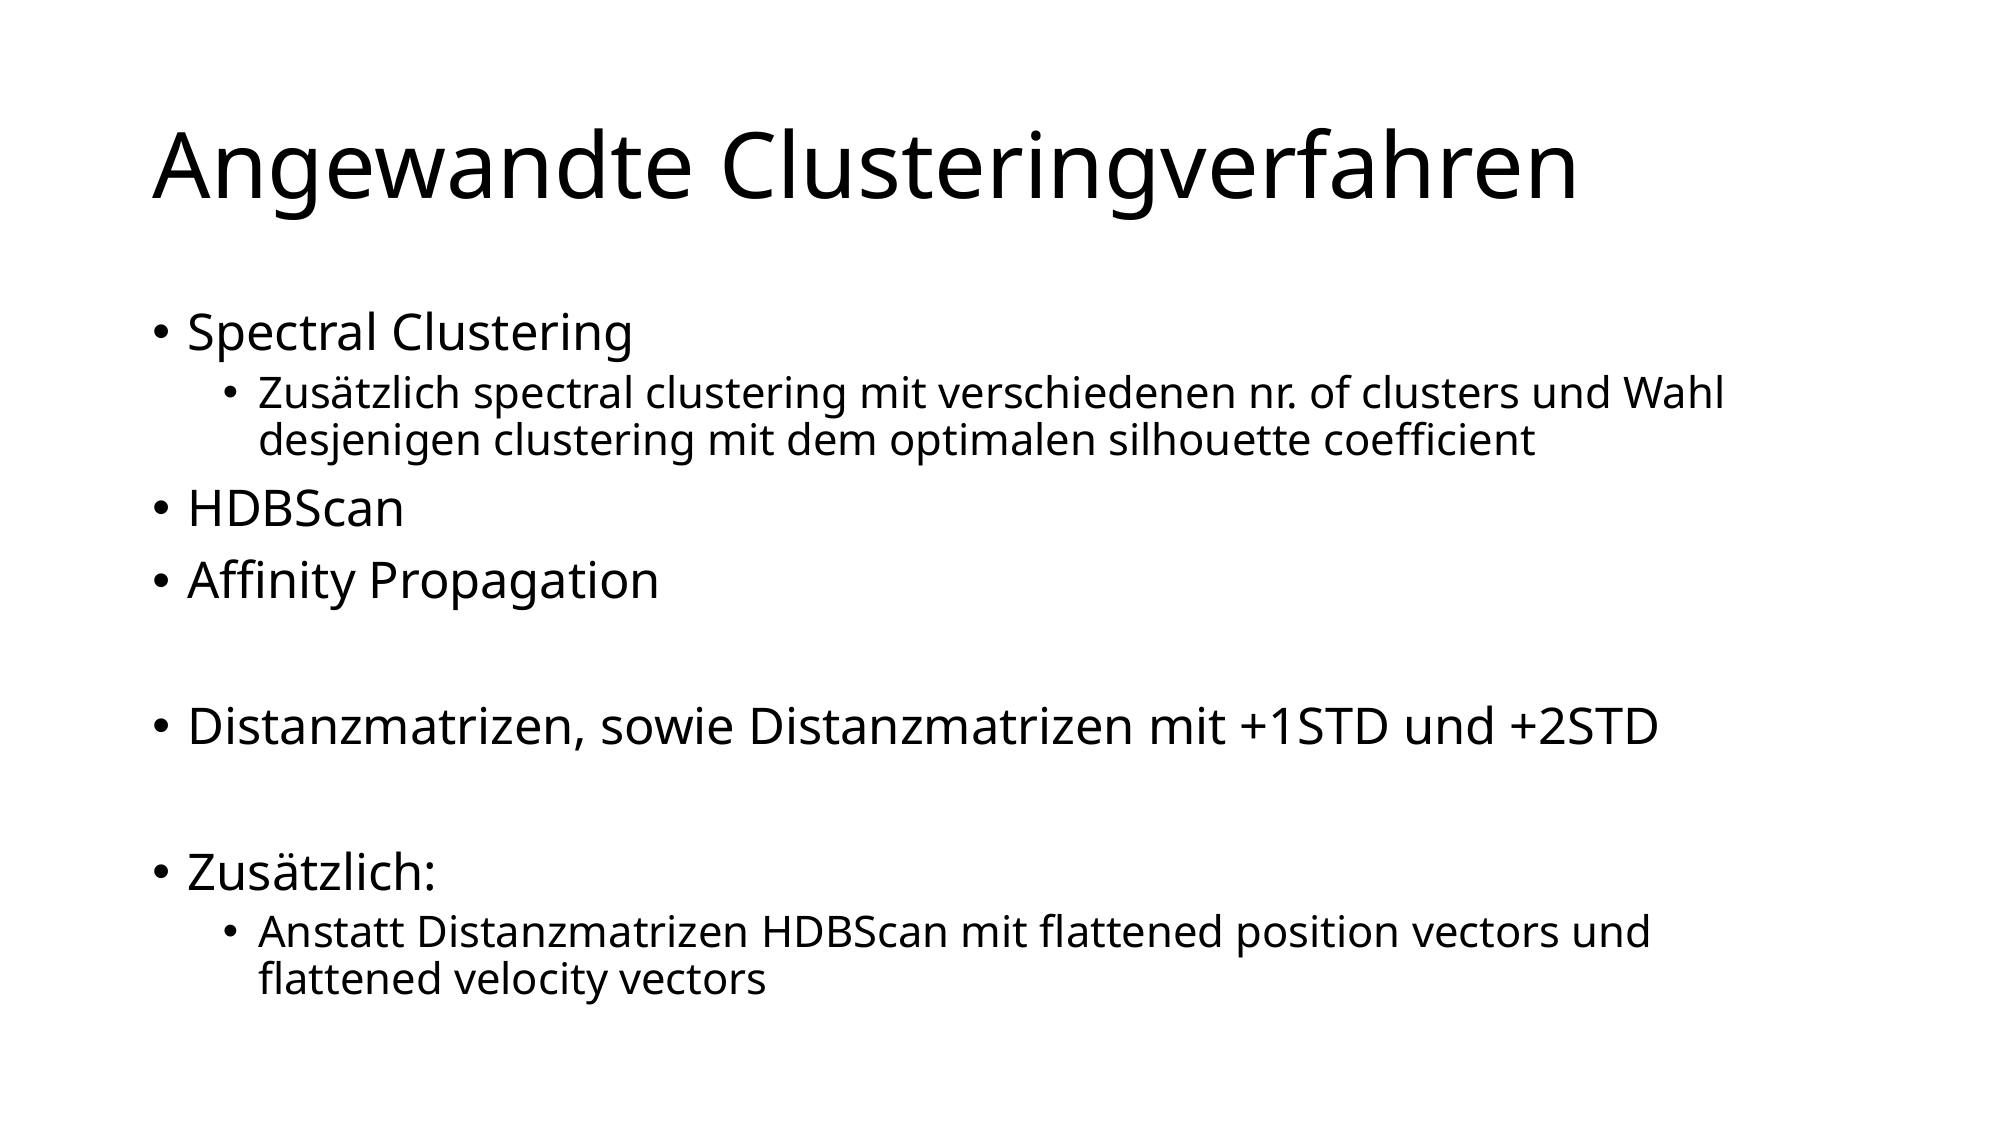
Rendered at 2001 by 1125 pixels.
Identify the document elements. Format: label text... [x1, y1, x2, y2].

list Spectral Clustering Zusätzlich spectral clustering mit verschiedenen nr. of clusters und Wahl desjenigen clustering mit dem optimalen silhouette coefficient HDBScan Affinity Propagation Distanzmatrizen, sowie Distanzmatrizen mit +1STD und +2STD Zusätzlich: Anstatt Distanzmatrizen HDBScan mit flattened position vectors und flattened velocity vectors [137, 299, 1863, 1014]
title Angewandte Clusteringverfahren [137, 59, 1863, 278]
